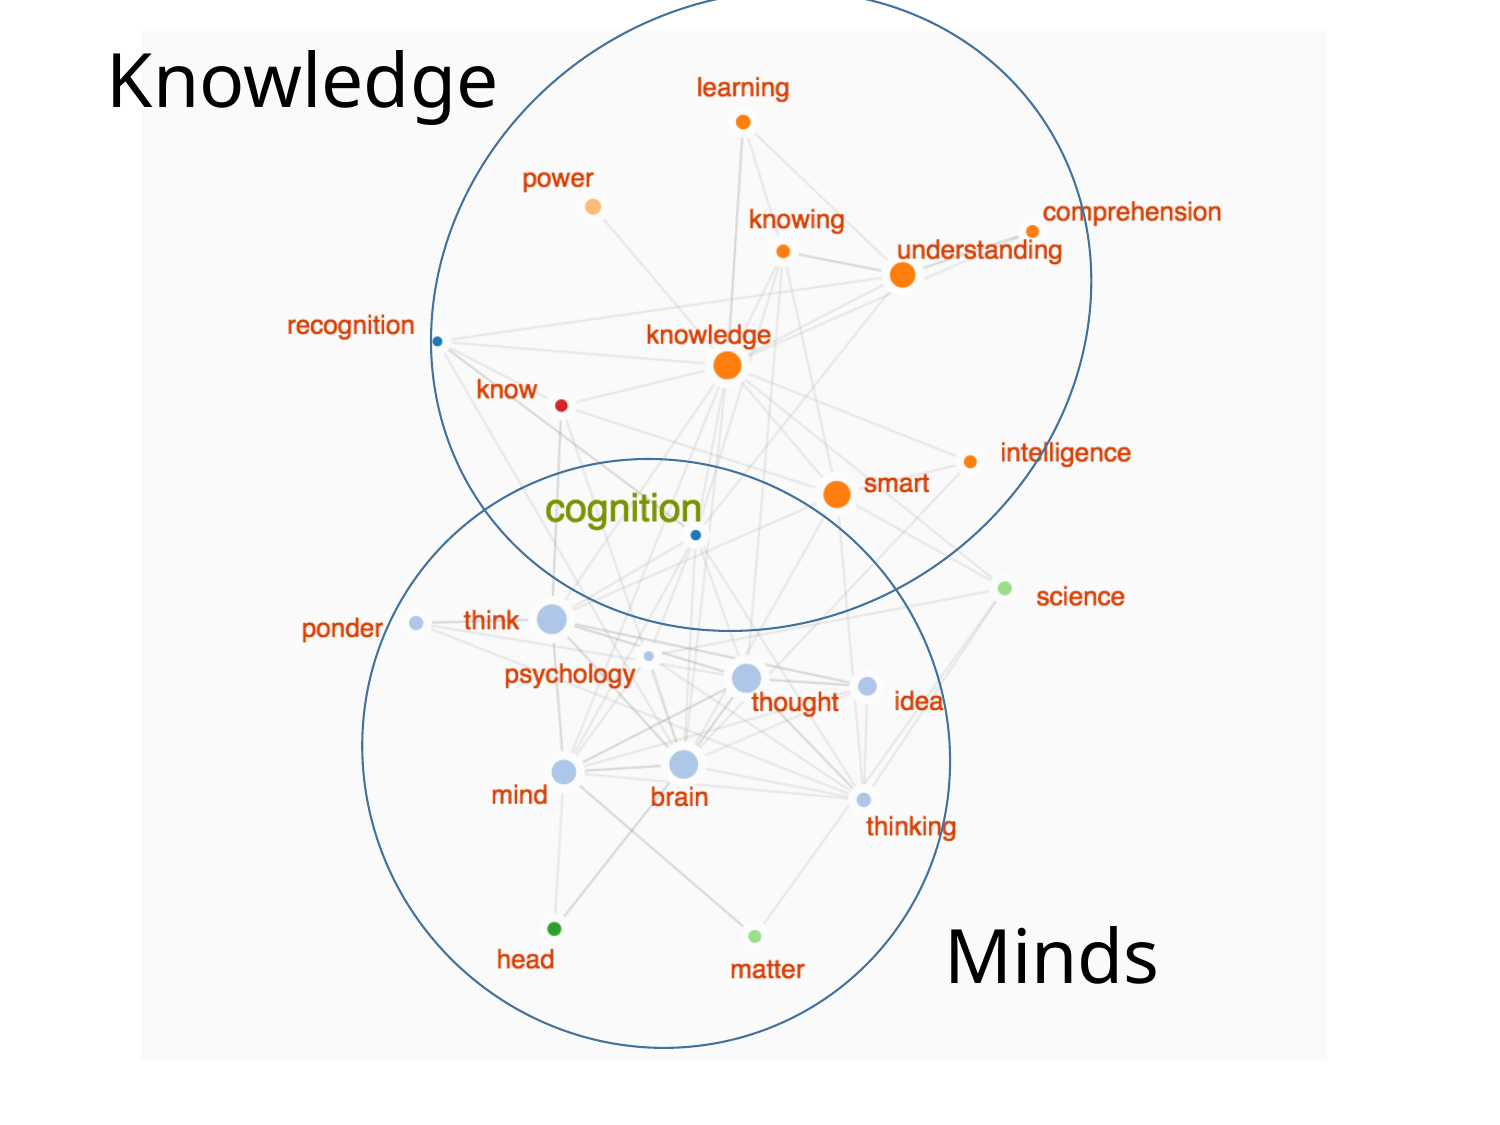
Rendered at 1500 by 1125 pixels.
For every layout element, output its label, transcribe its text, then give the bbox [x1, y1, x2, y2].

picture [141, 31, 1327, 1060]
text_box [626, 0, 950, 31]
text_box Knowledge [91, 25, 517, 131]
